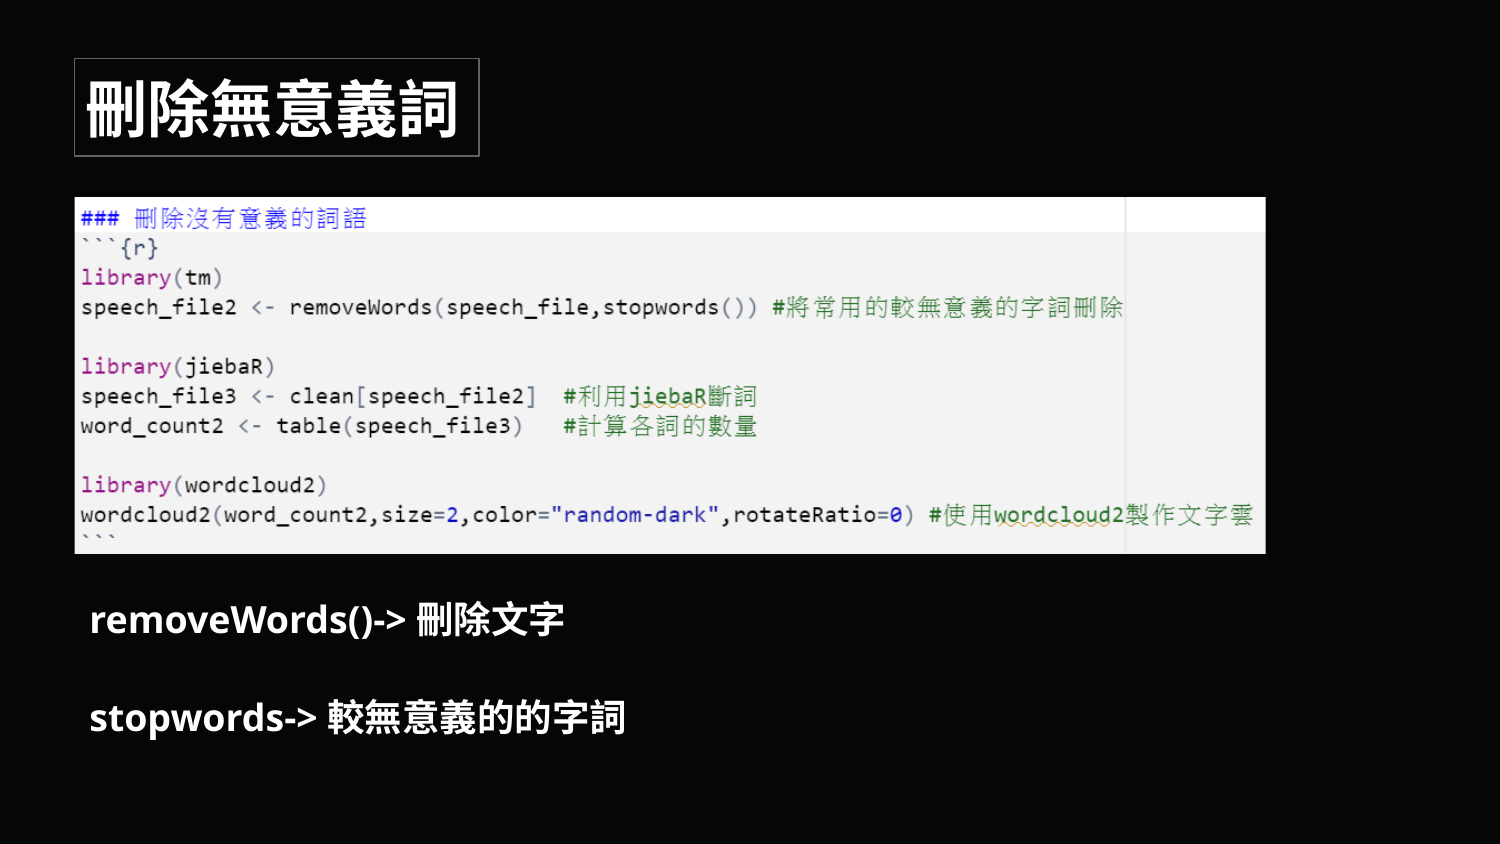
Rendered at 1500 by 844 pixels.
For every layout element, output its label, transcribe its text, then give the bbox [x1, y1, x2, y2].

text_box stopwords->較無意義的的字詞 [74, 679, 846, 754]
text_box 刪除無意義詞 [74, 58, 480, 157]
text_box removeWords()->刪除文字 [74, 580, 846, 656]
picture [74, 197, 1266, 554]
